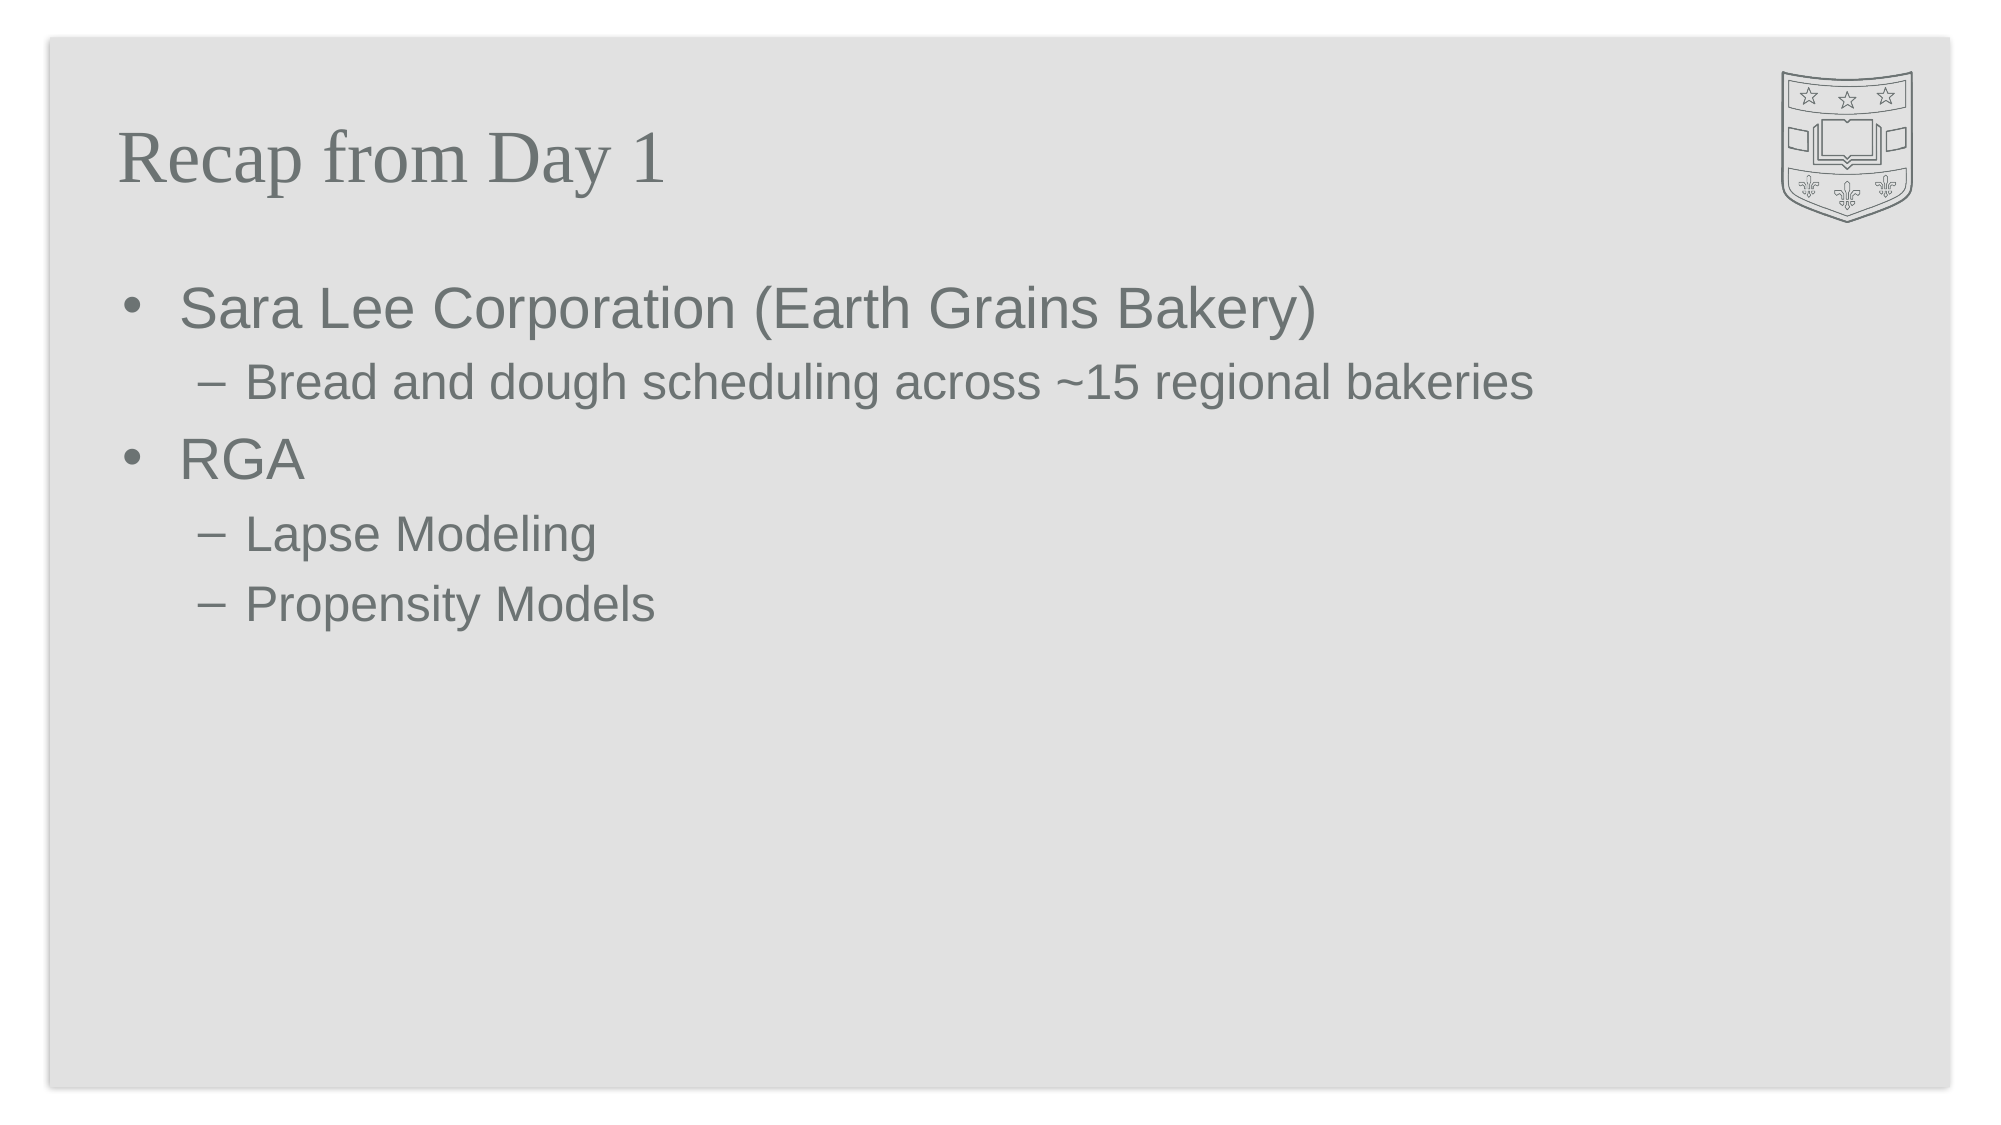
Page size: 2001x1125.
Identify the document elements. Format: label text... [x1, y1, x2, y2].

picture [1781, 71, 1913, 223]
title Recap from Day 1 [102, 71, 1686, 233]
list Sara Lee Corporation (Earth Grains Bakery) Bread and dough scheduling across ~15 regional bakeries RGA Lapse Modeling Propensity Models [108, 262, 1889, 1047]
